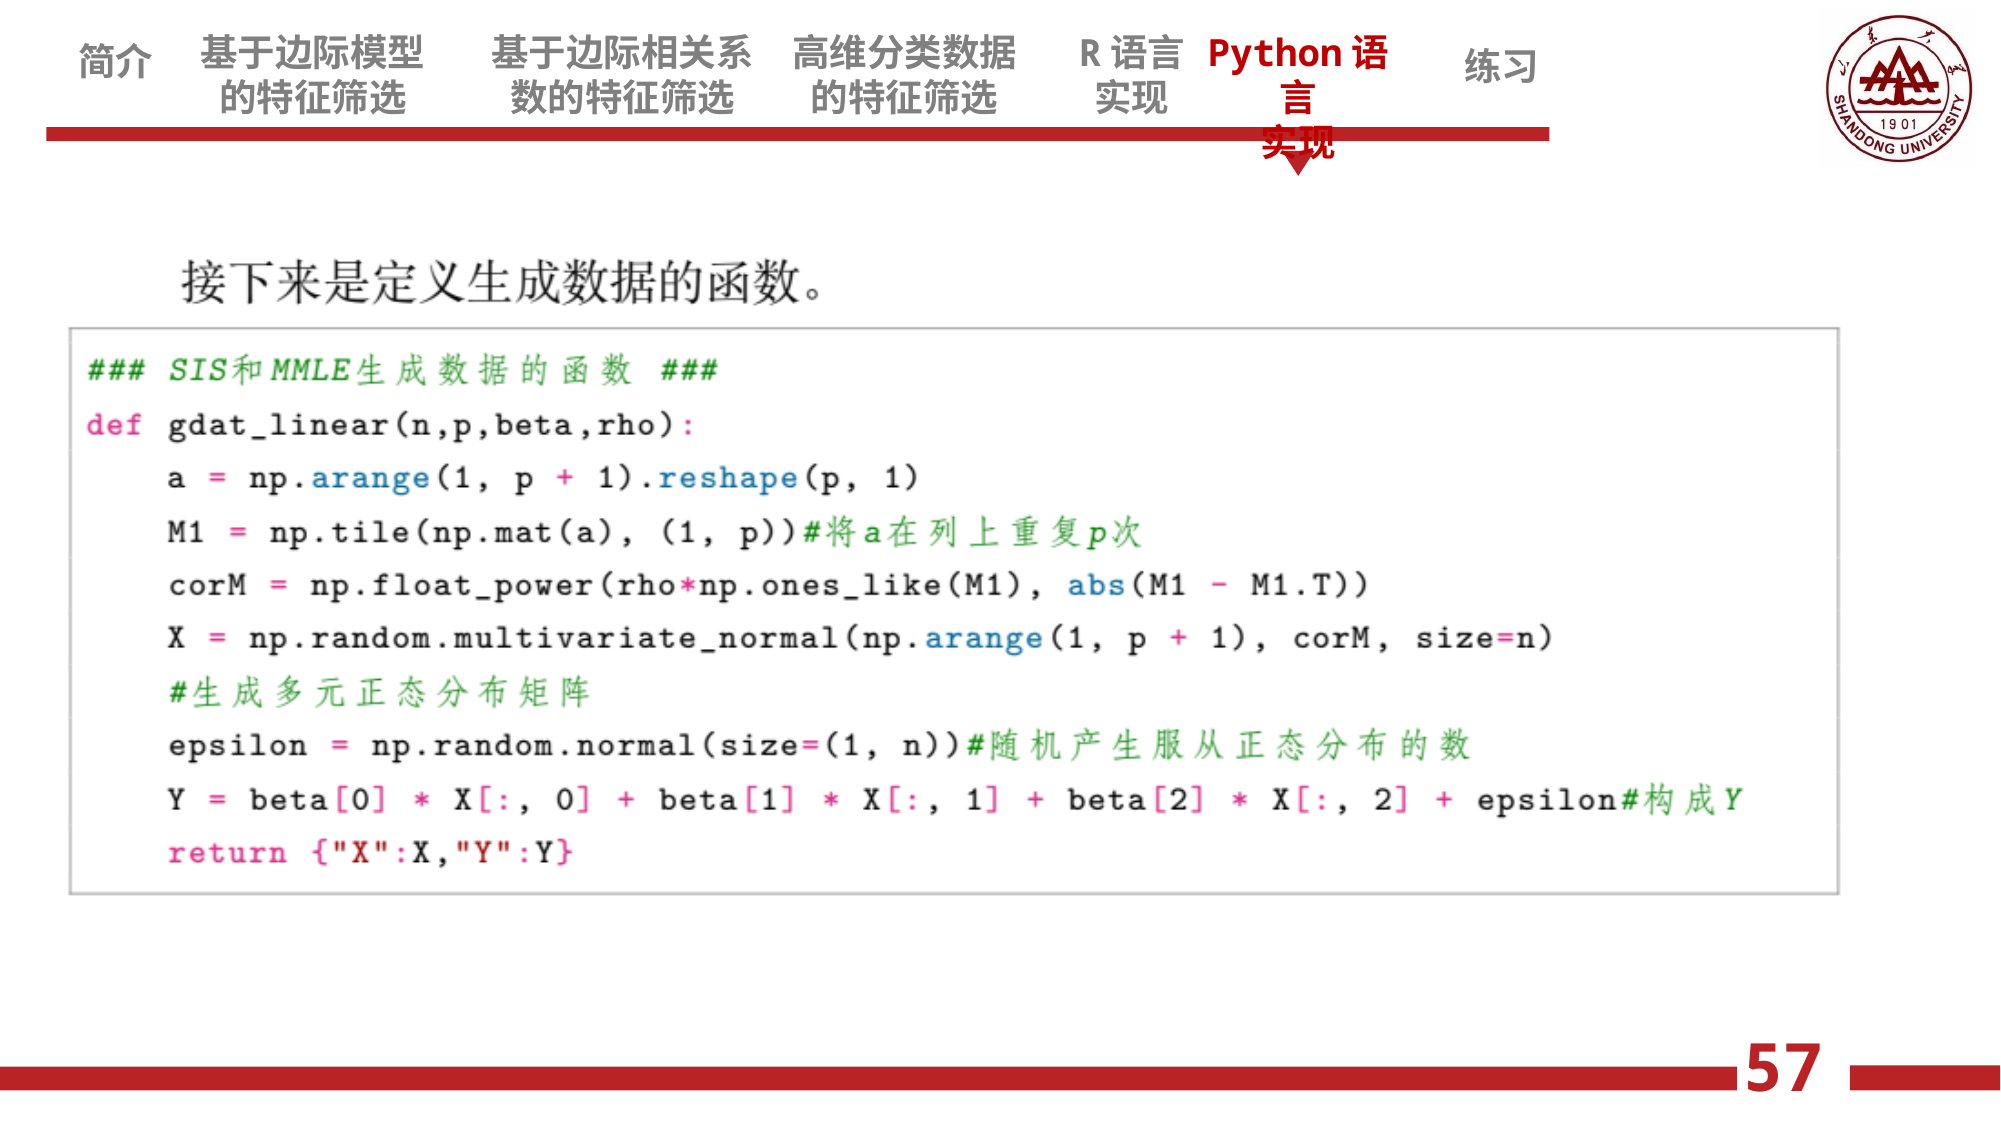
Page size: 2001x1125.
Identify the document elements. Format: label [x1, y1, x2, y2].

picture [55, 253, 1857, 913]
picture [1820, 9, 1977, 167]
